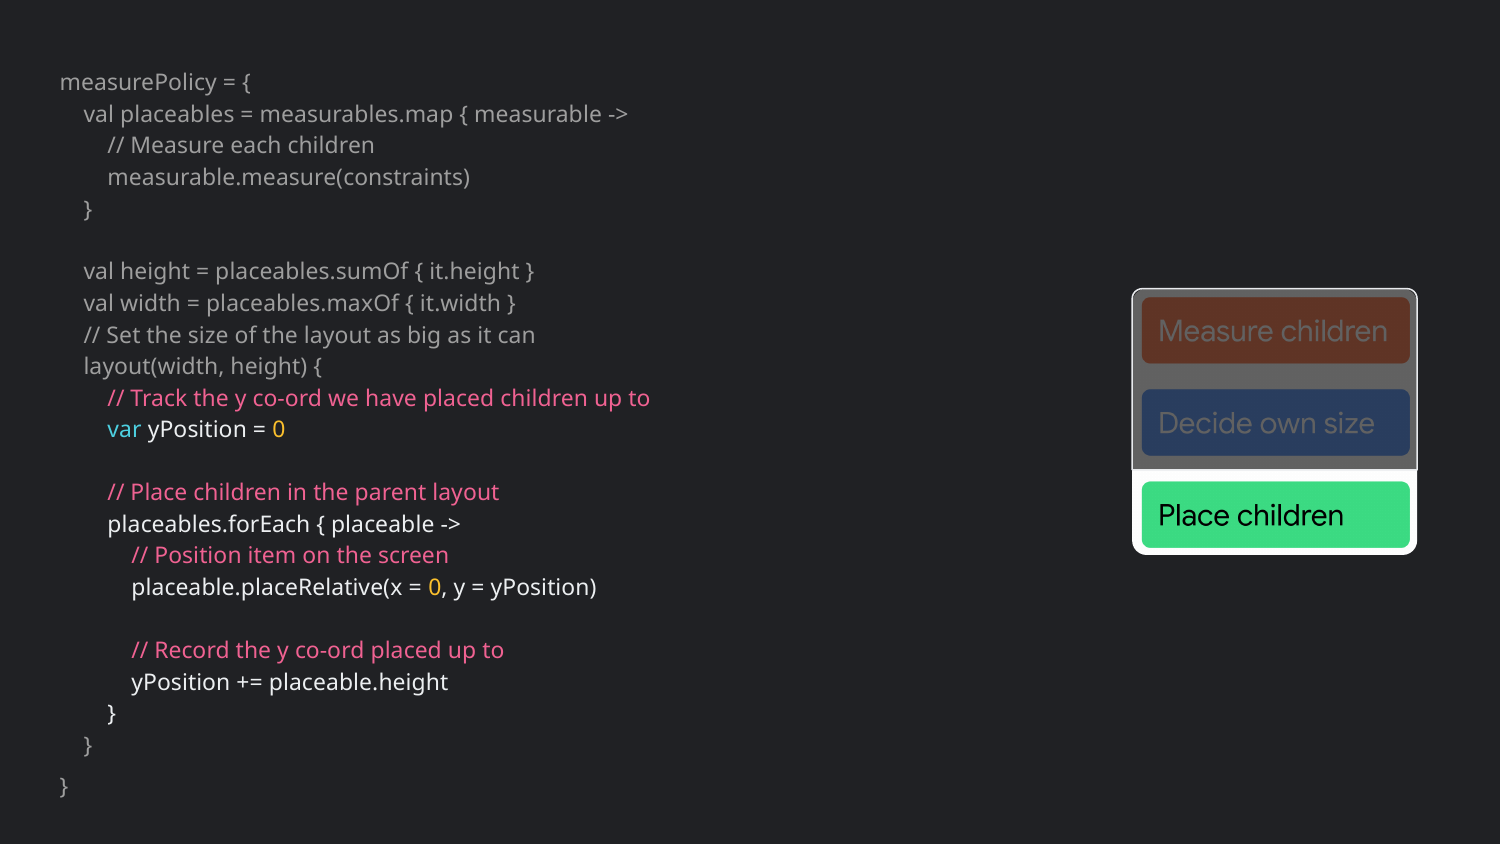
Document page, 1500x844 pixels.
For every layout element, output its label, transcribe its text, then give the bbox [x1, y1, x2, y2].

text_box measurePolicy = { val placeables = measurables.map { measurable -> // Measure each children measurable.measure(constraints) } val height = placeables.sumOf { it.height } val width = placeables.maxOf { it.width } // Set the size of the layout as big as it can layout(width, height) { // Track the y co-ord we have placed children up to var yPosition = 0 // Place children in the parent layout placeables.forEach { placeable -> // Position item on the screen placeable.placeRelative(x = 0, y = yPosition) // Record the y co-ord placed up to yPosition += placeable.height } } } [44, 48, 1302, 844]
picture [1131, 288, 1418, 556]
